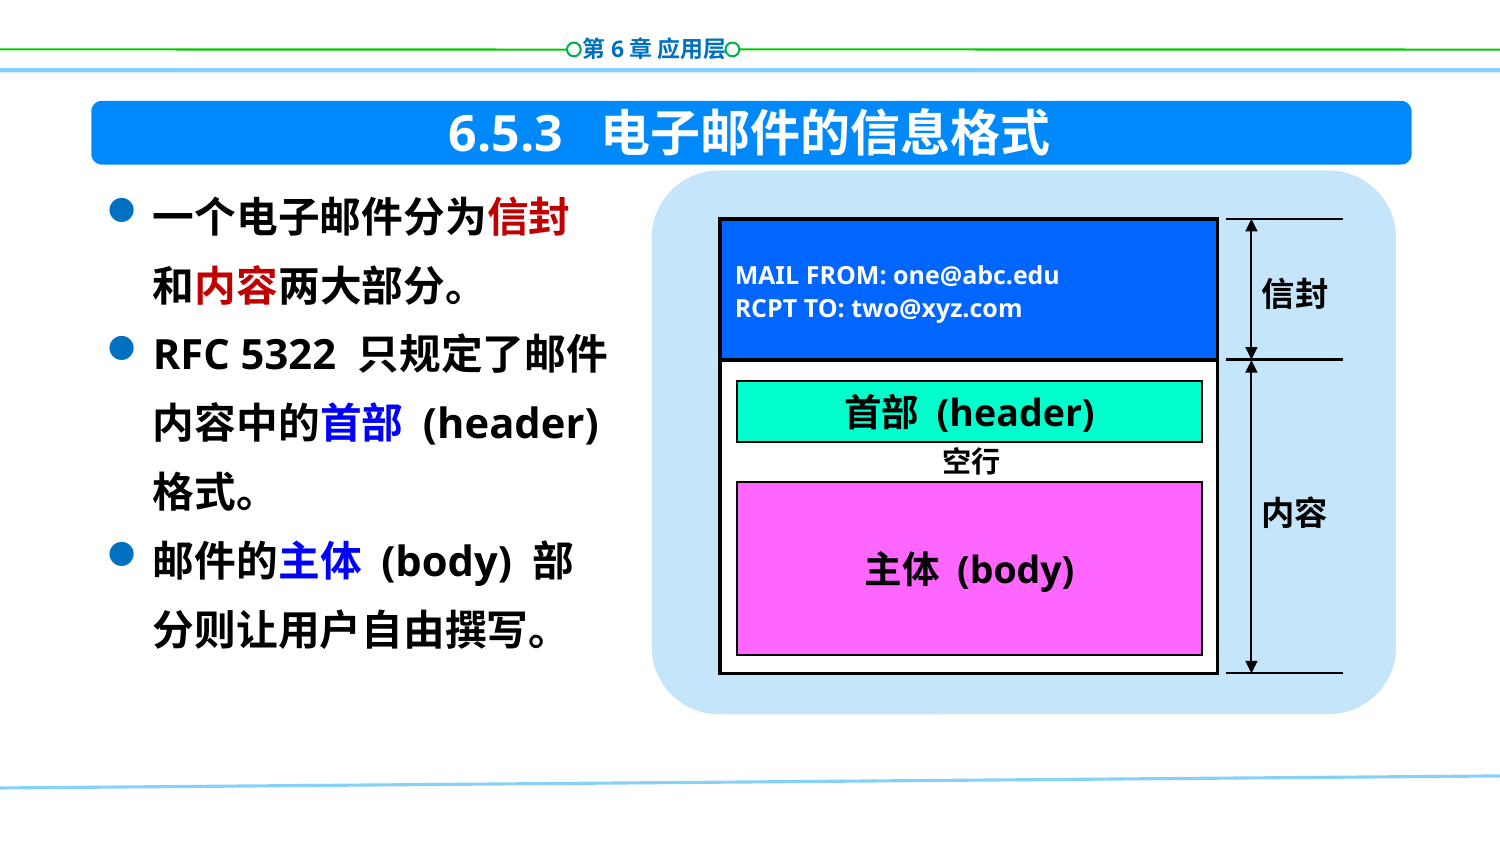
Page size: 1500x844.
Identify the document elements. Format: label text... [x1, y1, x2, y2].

text_box 6.5.3 电子邮件的信息格式 [433, 93, 1066, 169]
text_box 首部 (header) [737, 381, 1202, 442]
text_box [649, 168, 1399, 717]
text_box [1252, 218, 1344, 674]
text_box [1225, 218, 1251, 674]
text_box 主体 (body) [737, 481, 1202, 655]
text_box MAIL FROM: one@abc.edu RCPT TO: two@xyz.com [720, 218, 1218, 361]
text_box 一个电子邮件分为信封和内容两大部分。 RFC 5322 只规定了邮件内容中的首部 (header) 格式。 邮件的主体 (body) 部分则让用户自由撰写。 [91, 164, 626, 661]
text_box [1066, 100, 1412, 165]
text_box [720, 361, 1218, 674]
text_box 空行 [823, 436, 1119, 486]
text_box [91, 100, 433, 164]
